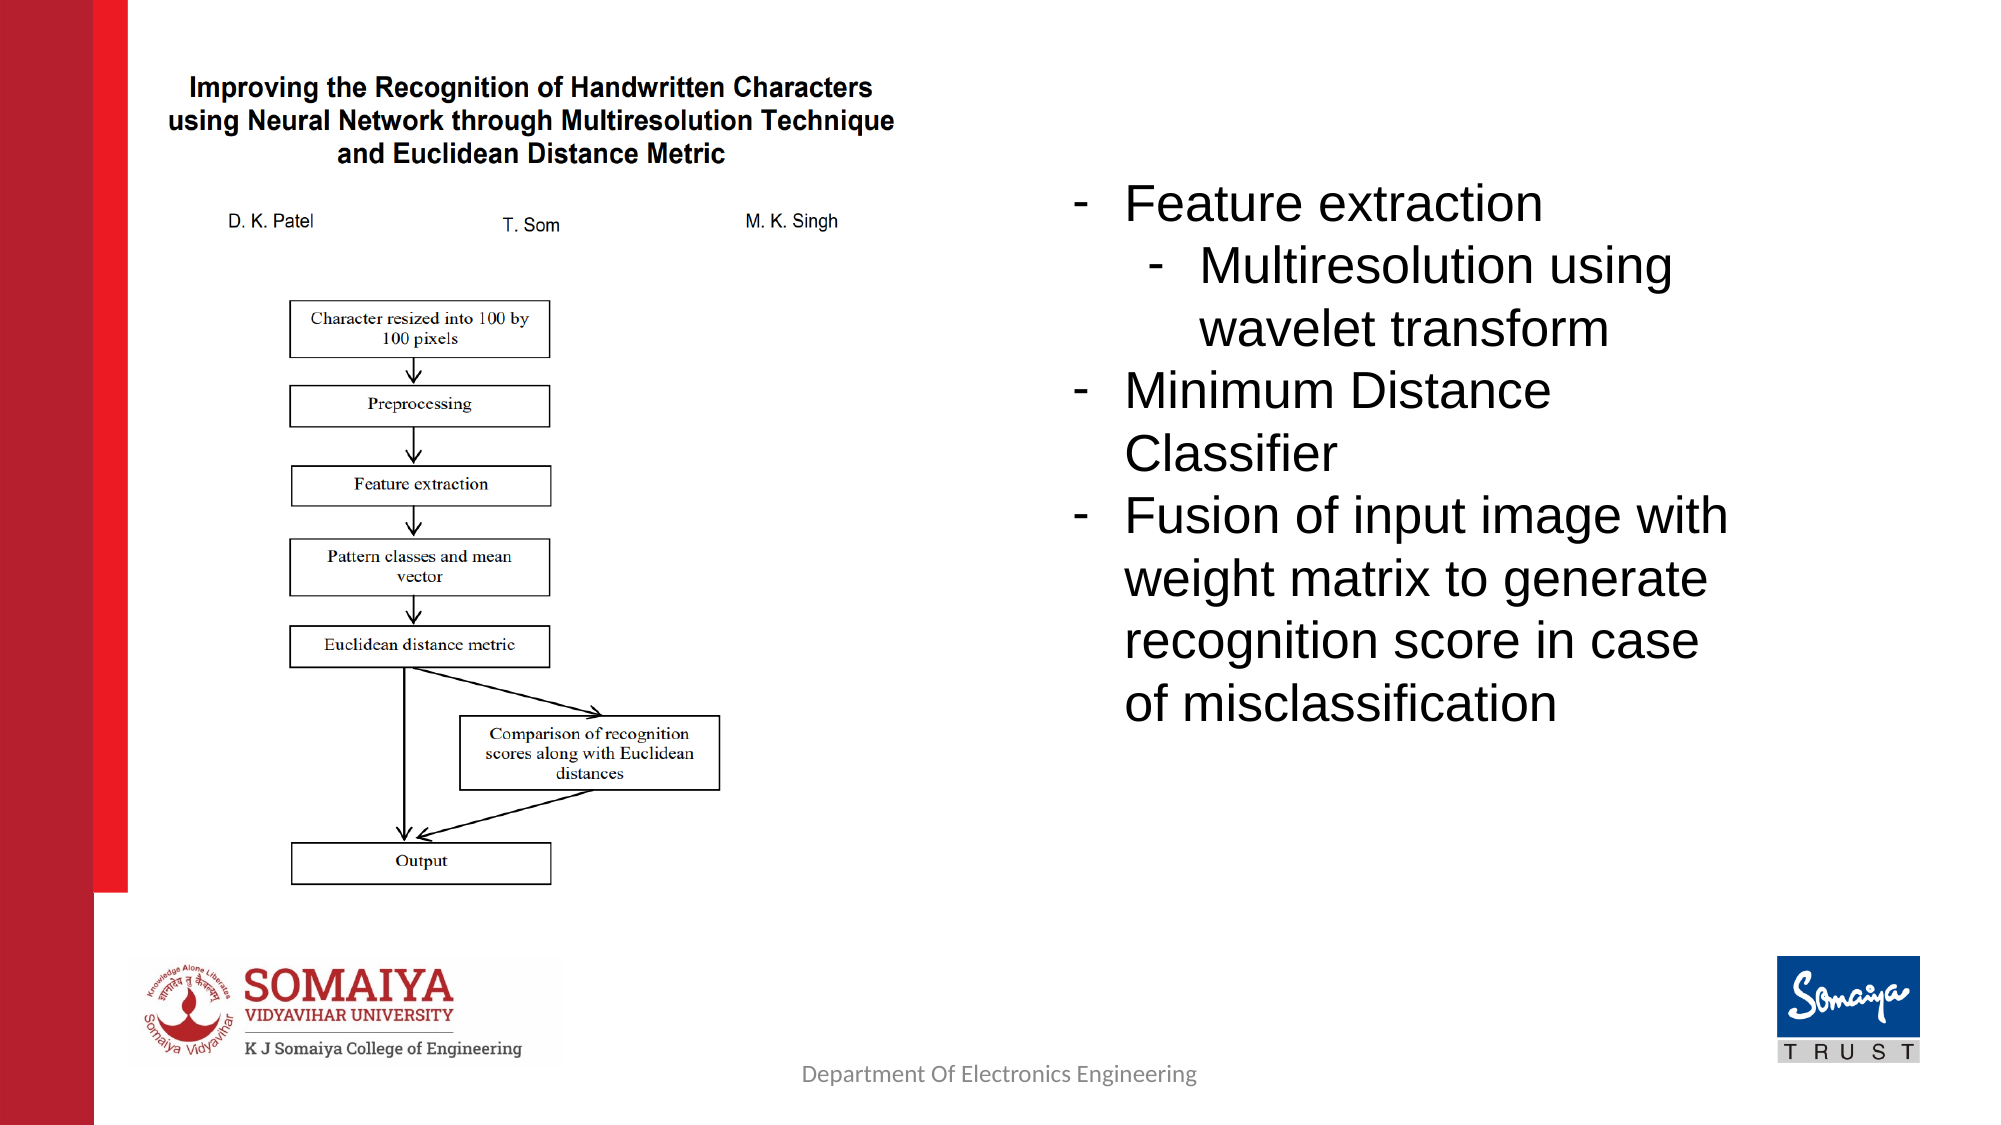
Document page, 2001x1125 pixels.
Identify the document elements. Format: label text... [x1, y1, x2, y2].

footer Department Of Electronics Engineering [662, 1042, 1338, 1103]
picture [269, 284, 737, 893]
picture [1777, 956, 1921, 1063]
picture [0, 0, 128, 1125]
picture [127, 955, 564, 1066]
picture [159, 59, 910, 233]
text_box Feature extraction Multiresolution using wavelet transform Minimum Distance Classifier Fusion of input image with weight matrix to generate recognition score in case of misclassification [1034, 43, 1758, 857]
